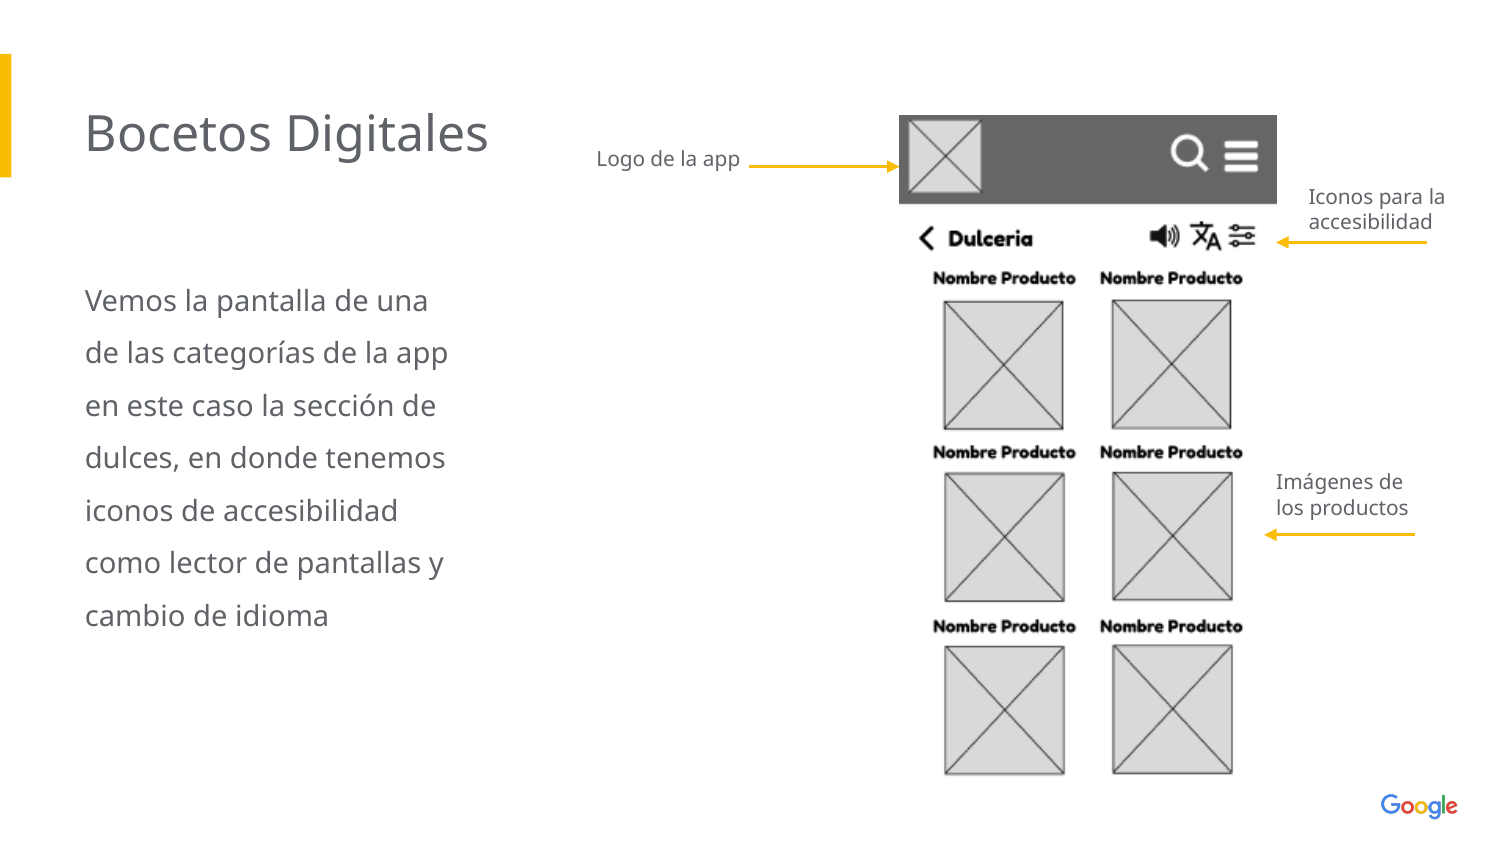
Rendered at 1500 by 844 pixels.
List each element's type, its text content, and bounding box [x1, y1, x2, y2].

text_box Logo de la app [581, 133, 762, 184]
text_box Vemos la pantalla de una de las categorías de la app en este caso la sección de dulces, en donde tenemos iconos de accesibilidad como lector de pantallas y cambio de idioma [84, 249, 483, 647]
text_box Imágenes de los productos [1282, 454, 1442, 534]
text_box Bocetos Digitales [84, 85, 1234, 176]
picture [1381, 794, 1458, 820]
picture [899, 115, 1277, 784]
text_box Iconos para la accesibilidad [1293, 168, 1475, 249]
